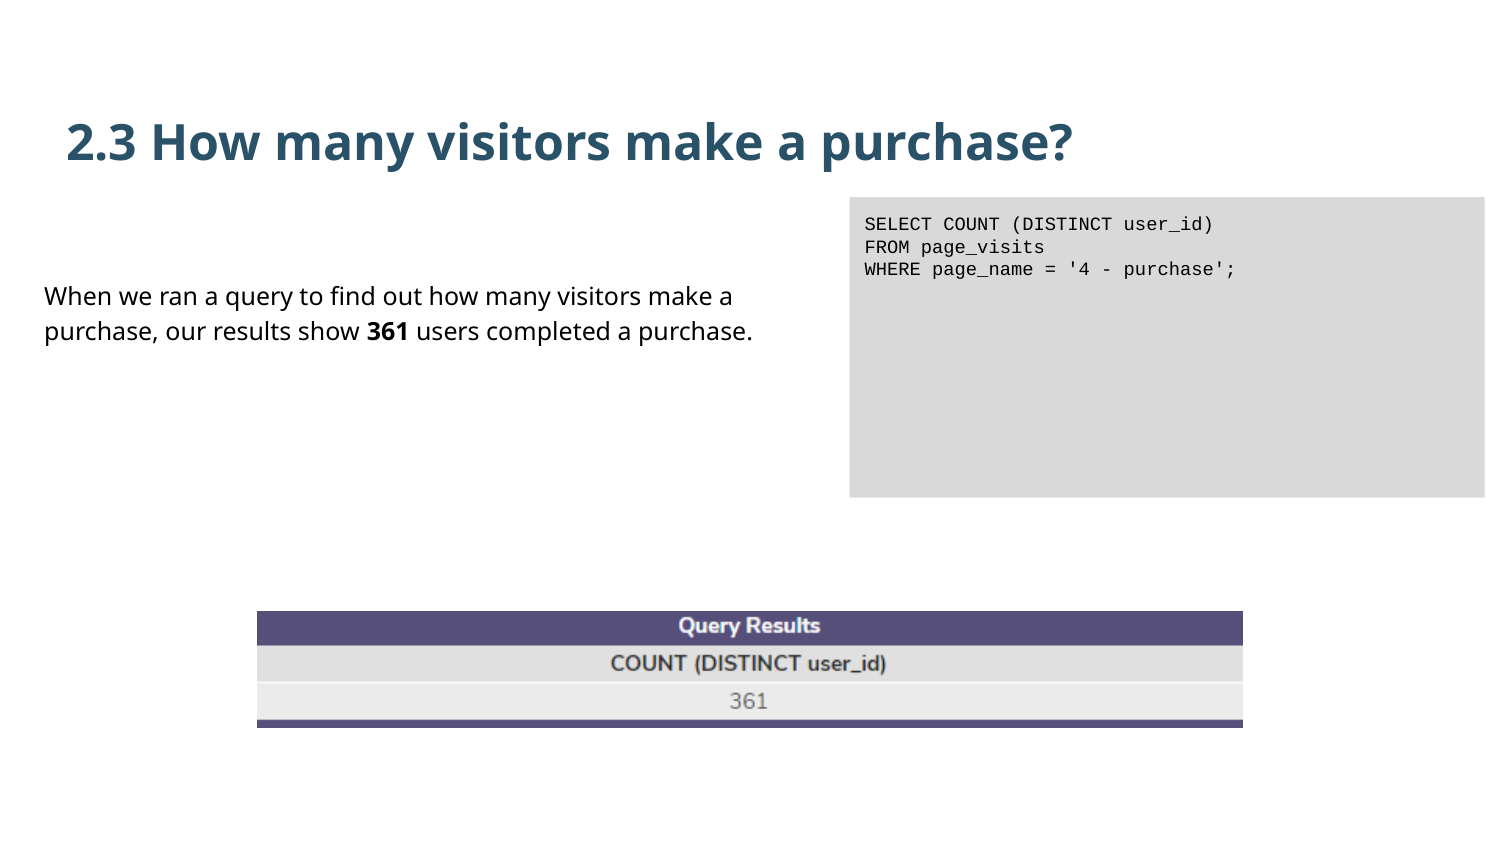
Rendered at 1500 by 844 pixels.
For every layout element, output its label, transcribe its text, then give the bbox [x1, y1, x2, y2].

text_box 2.3 How many visitors make a purchase? [51, 48, 1449, 186]
text_box SELECT COUNT (DISTINCT user_id) FROM page_visits WHERE page_name = '4 - purchase'; [849, 197, 1485, 498]
text_box When we ran a query to find out how many visitors make a purchase, our results show 361 users completed a purchase. [29, 197, 837, 498]
picture [257, 611, 1243, 728]
